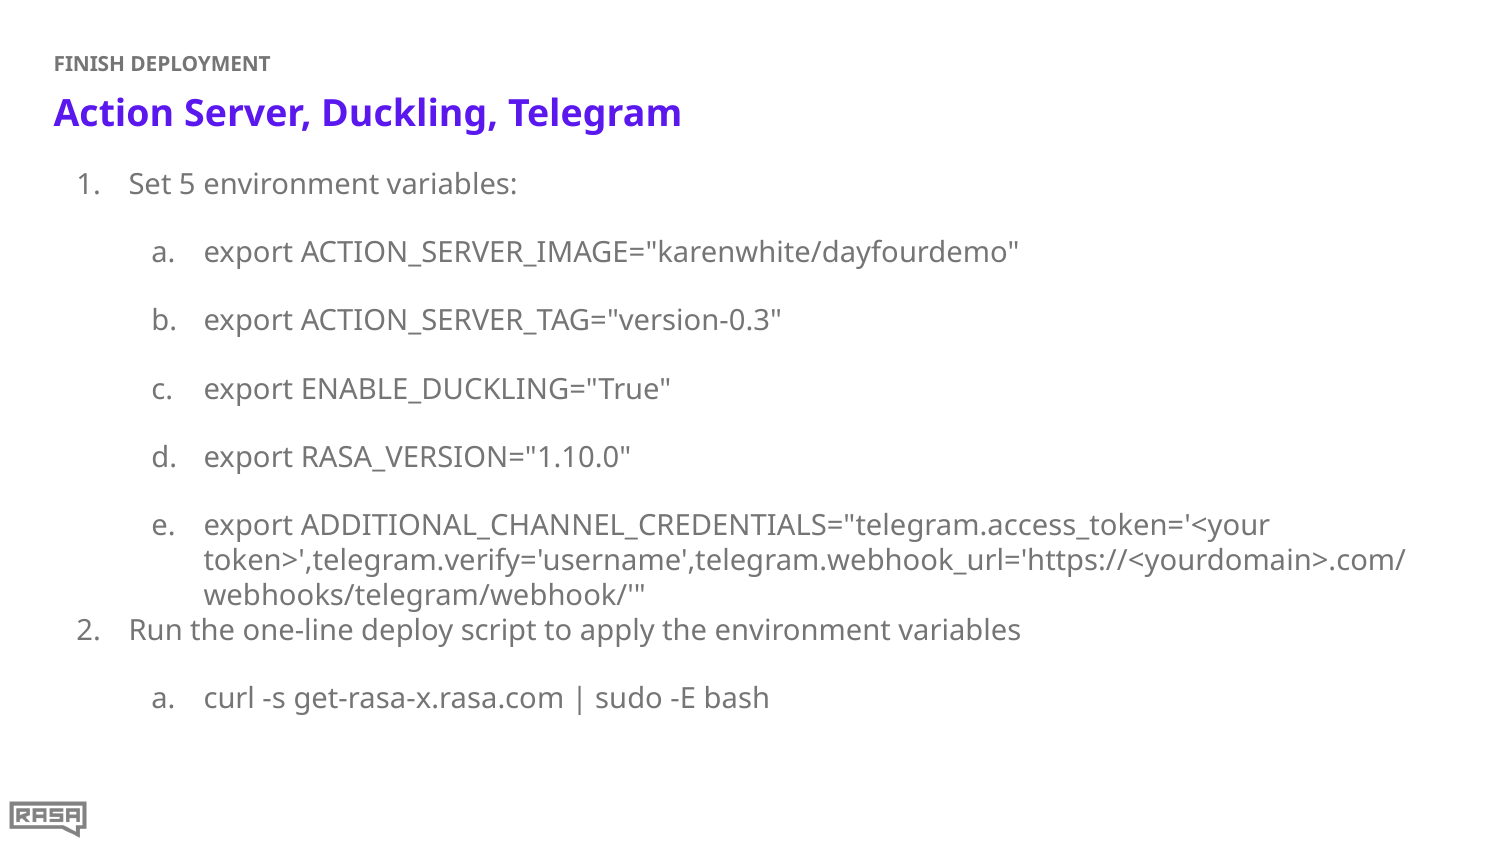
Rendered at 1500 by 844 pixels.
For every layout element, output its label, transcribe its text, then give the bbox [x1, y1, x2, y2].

title FINISH DEPLOYMENT [38, 36, 1437, 90]
title Action Server, Duckling, Telegram [38, 90, 1437, 150]
picture [8, 800, 88, 839]
list Set 5 environment variables: export ACTION_SERVER_IMAGE="karenwhite/dayfourdemo" export ACTION_SERVER_TAG="version-0.3" export ENABLE_DUCKLING="True" export RASA_VERSION="1.10.0" export ADDITIONAL_CHANNEL_CREDENTIALS="telegram.access_token='<your token>',telegram.verify='username',telegram.webhook_url='https://<yourdomain>.com/webhooks/telegram/webhook/'" Run the one-line deploy script to apply the environment variables curl -s get-rasa-x.rasa.com | sudo -E bash [38, 150, 1437, 720]
